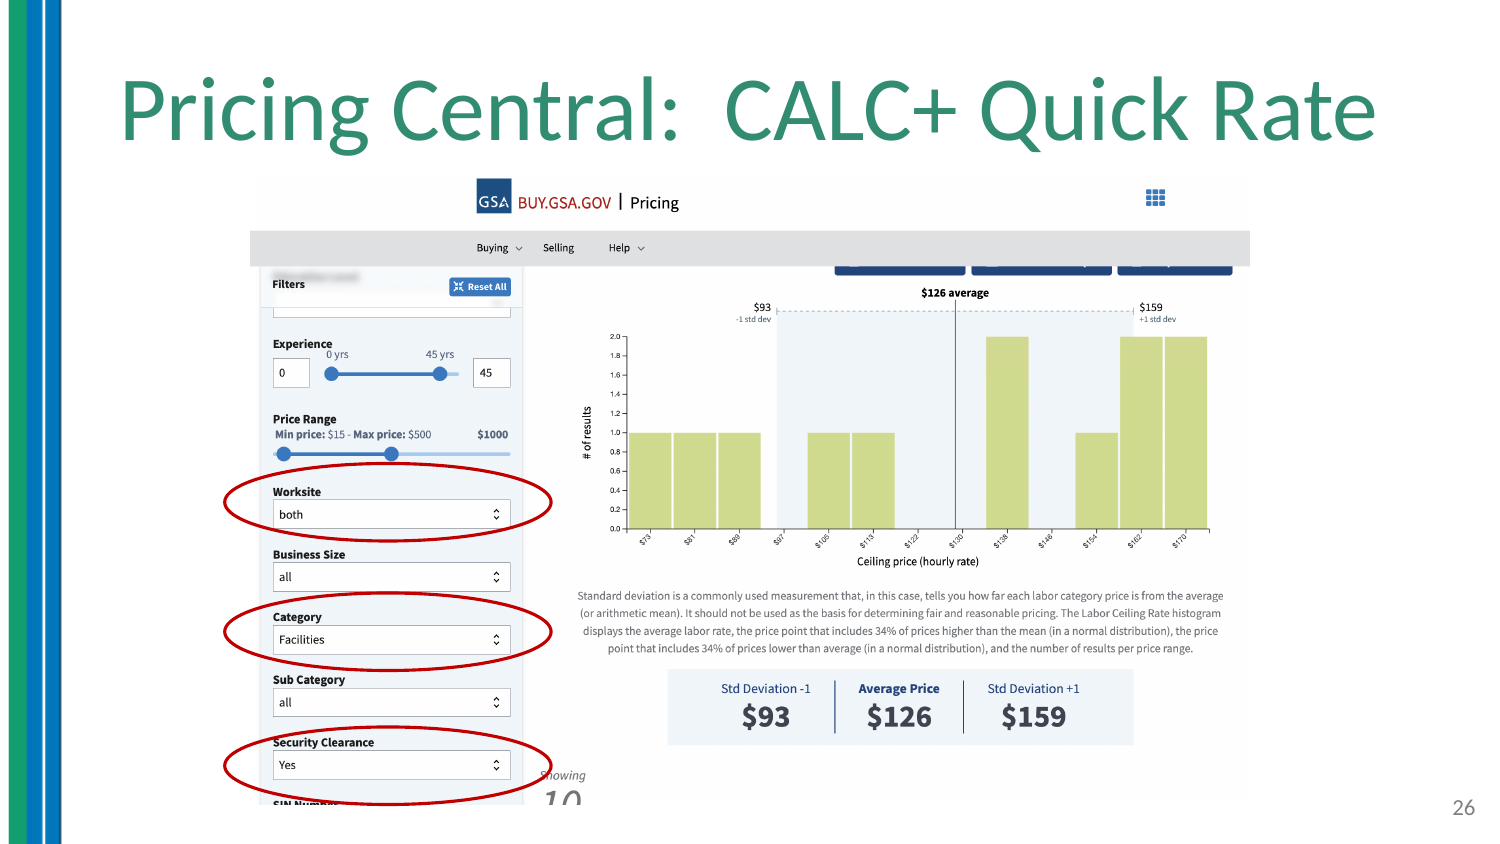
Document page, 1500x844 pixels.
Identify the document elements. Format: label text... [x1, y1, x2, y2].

text_box [224, 483, 245, 521]
text_box [224, 747, 245, 785]
picture [0, 0, 26, 844]
picture [29, 0, 1500, 844]
text_box [224, 613, 245, 651]
title Pricing Central: CALC+ Quick Rate [75, 33, 1425, 175]
